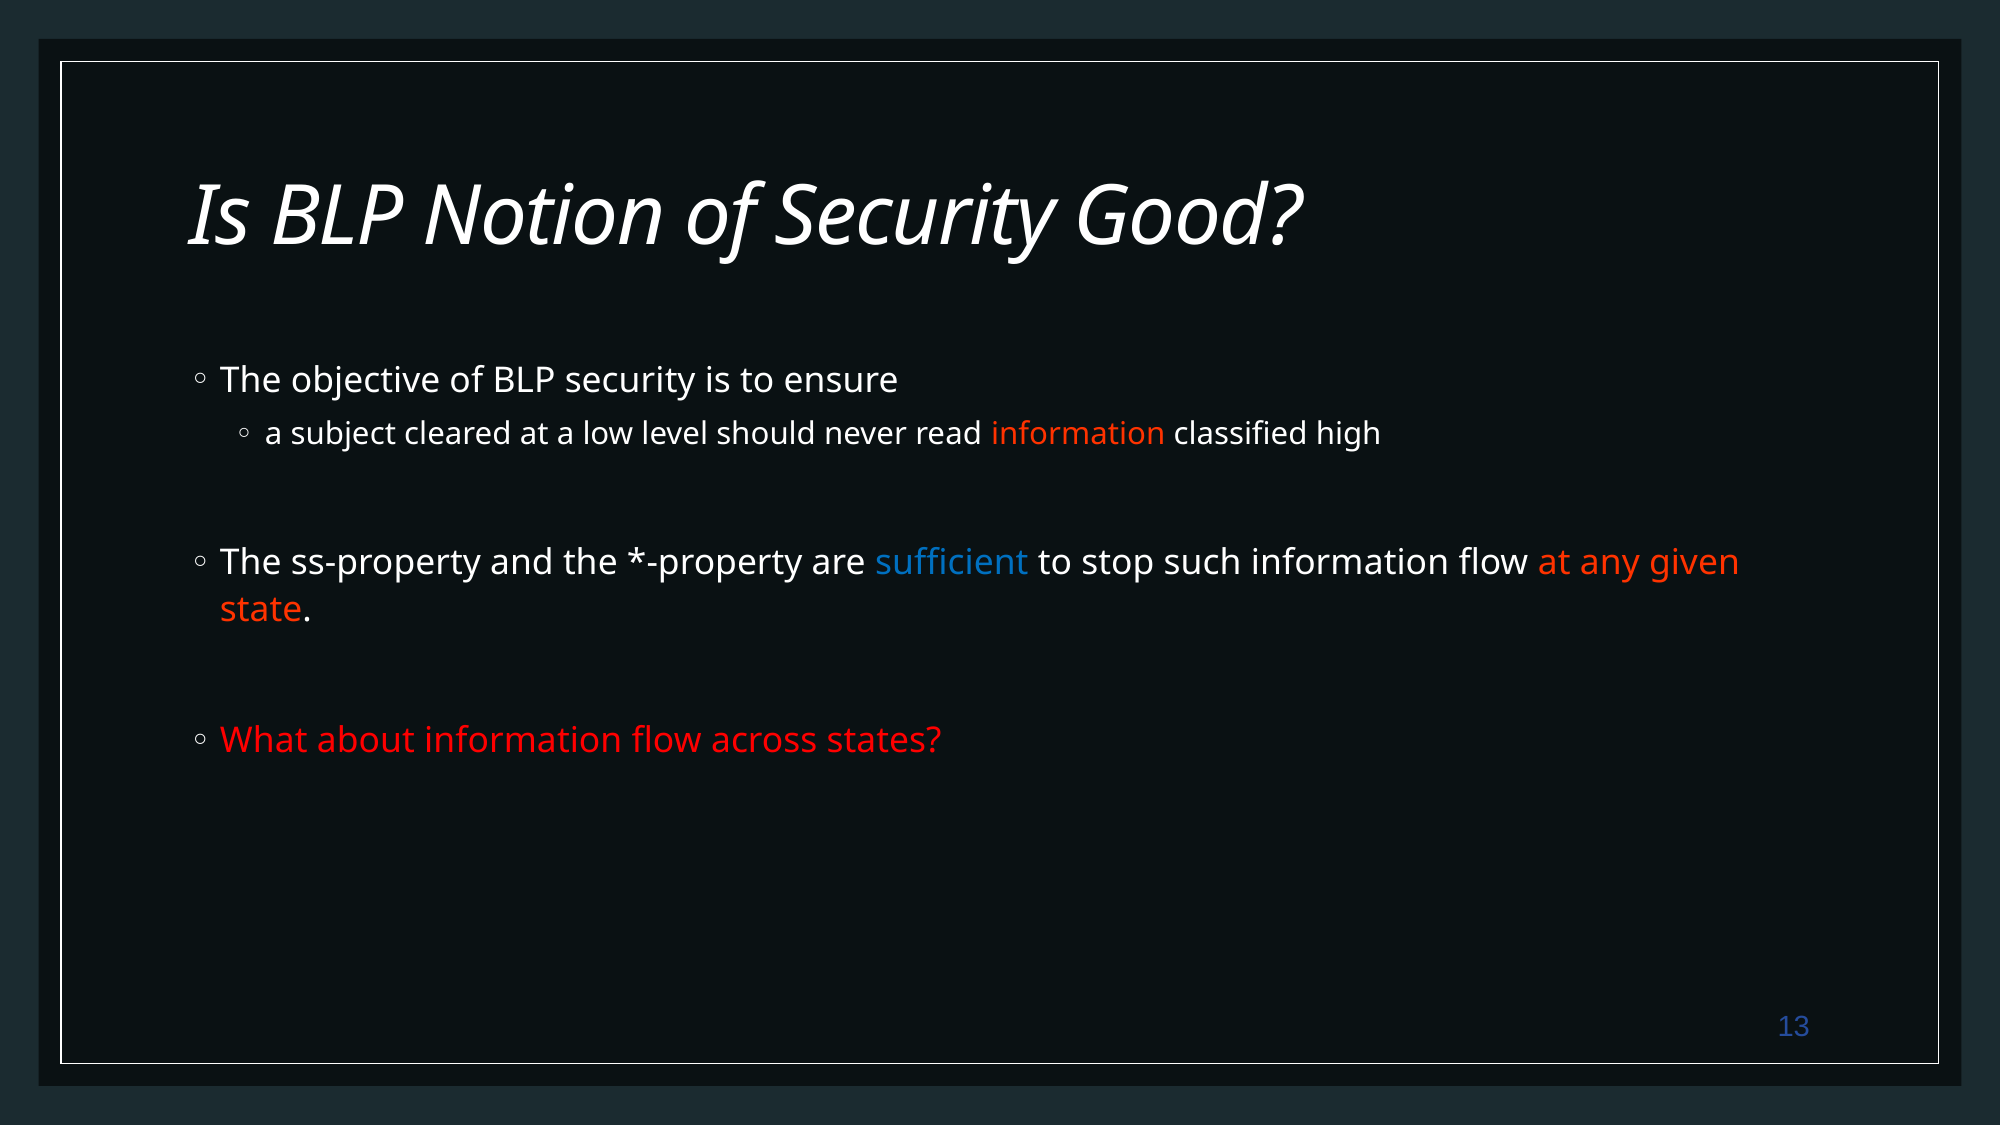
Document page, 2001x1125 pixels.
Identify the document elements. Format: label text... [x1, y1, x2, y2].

slide_number 13 [1687, 990, 1825, 1050]
list The objective of BLP security is to ensure a subject cleared at a low level should never read information classified high The ss-property and the *-property are sufficient to stop such information flow at any given state. What about information flow across states? [174, 345, 1825, 977]
title Is BLP Notion of Security Good? [174, 105, 1825, 331]
